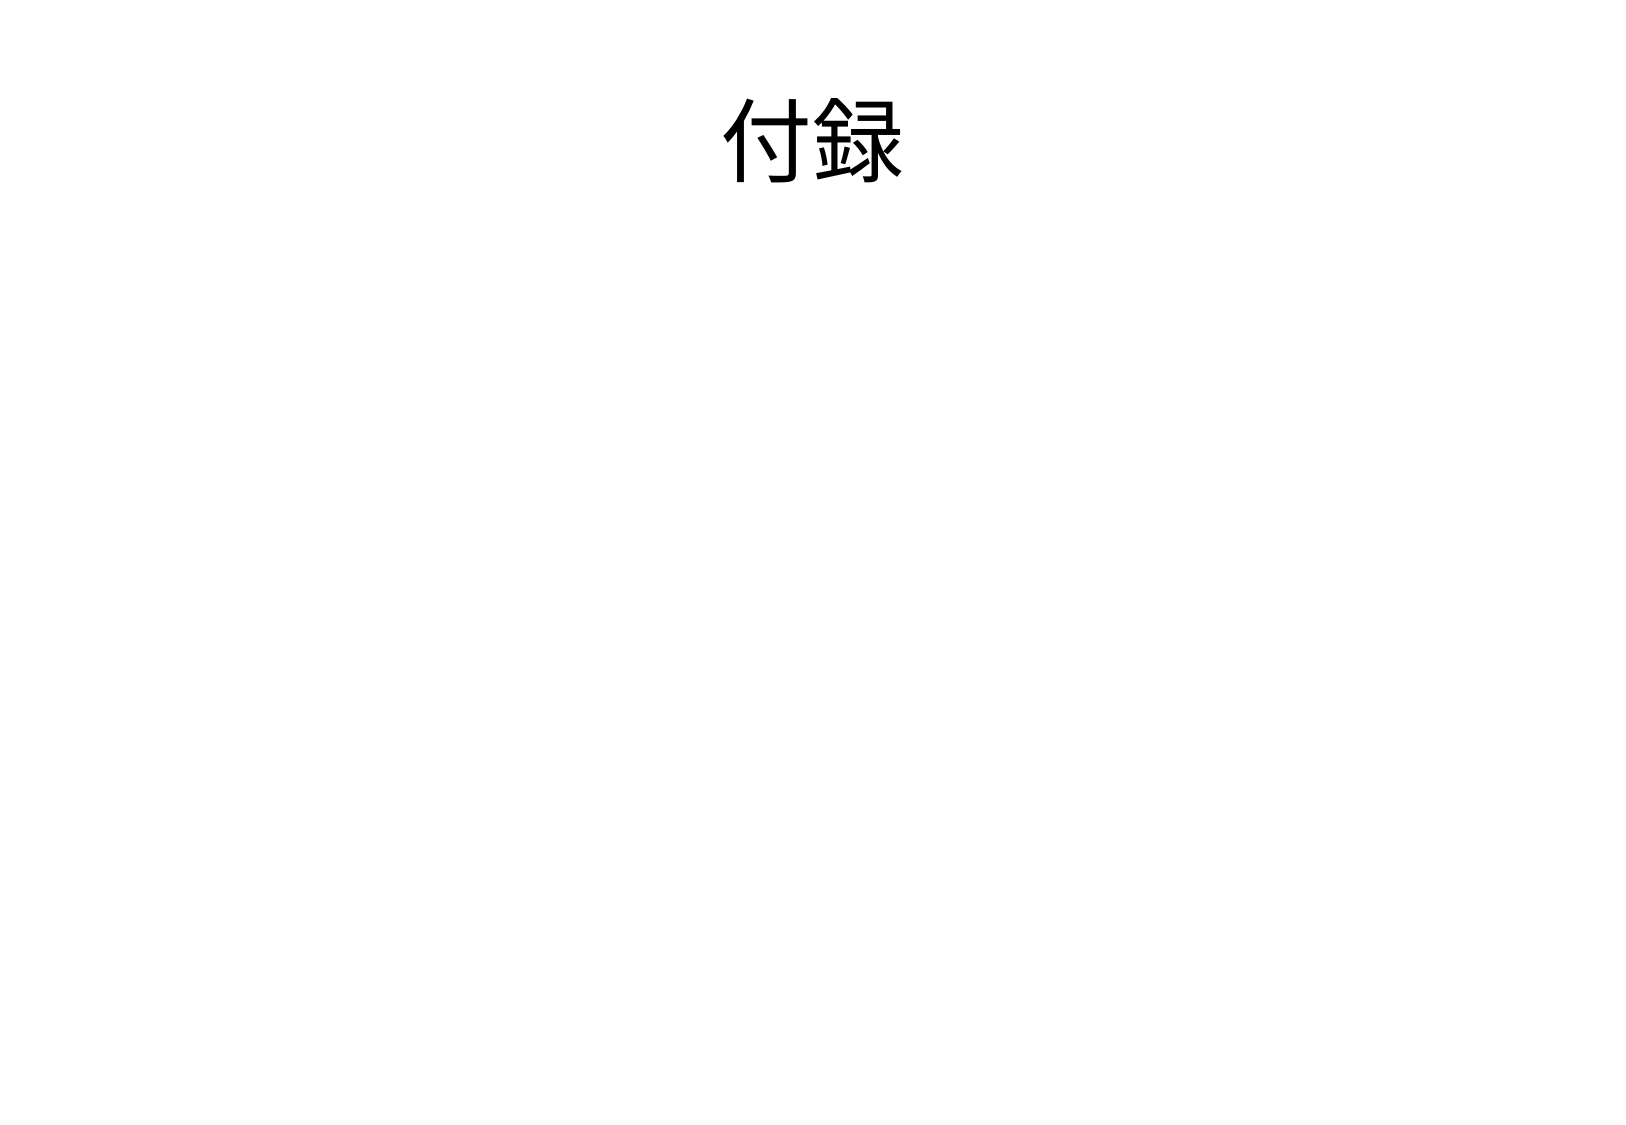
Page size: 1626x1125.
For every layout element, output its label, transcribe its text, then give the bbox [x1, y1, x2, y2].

title 付録 [81, 45, 1544, 233]
